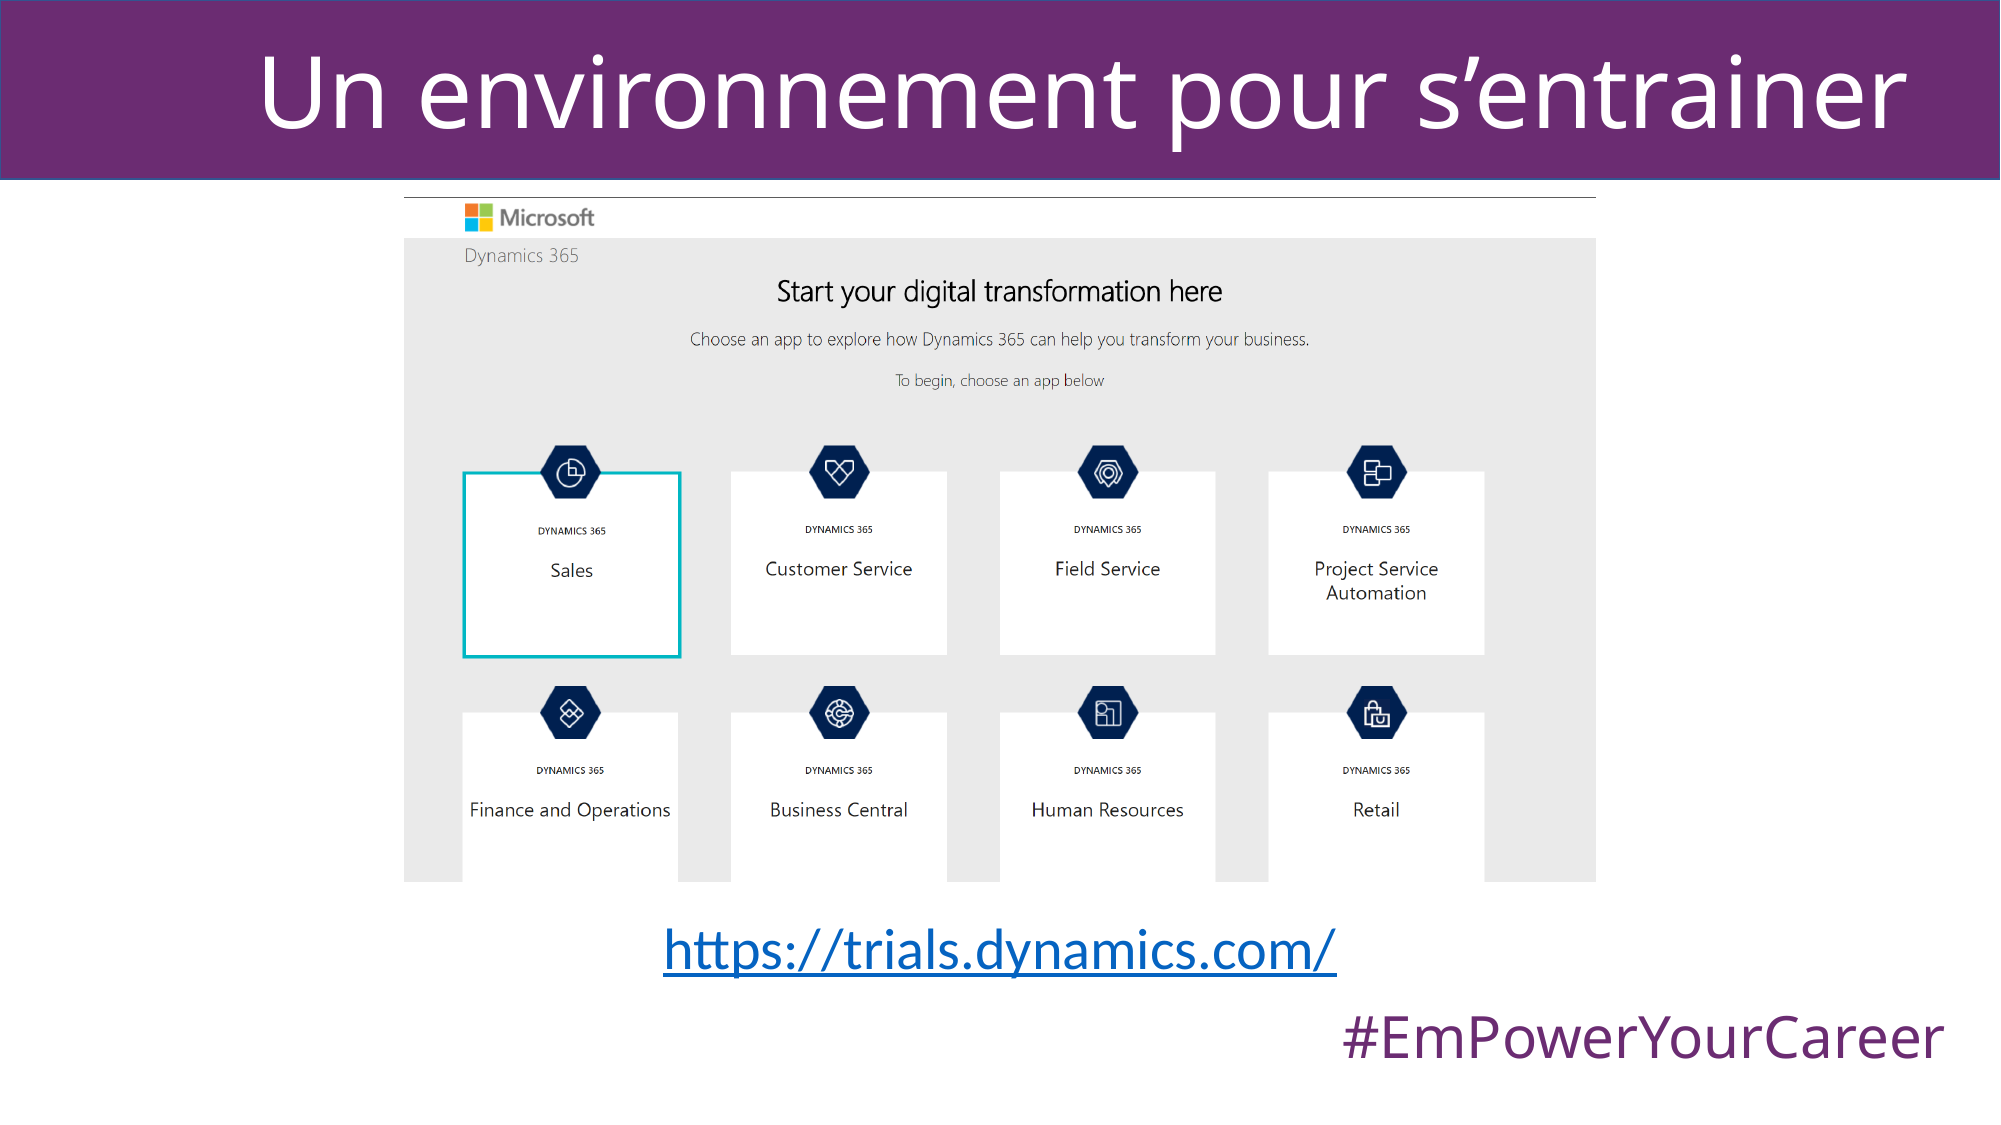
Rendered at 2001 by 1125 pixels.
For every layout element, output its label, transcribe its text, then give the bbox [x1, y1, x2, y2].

picture [404, 197, 1596, 883]
text_box Un environnement pour s’entrainer [241, 21, 1926, 157]
text_box https://trials.dynamics.com/ [648, 903, 1352, 989]
text_box [0, 0, 2000, 180]
text_box #EmPowerYourCareer [1327, 992, 1961, 1078]
